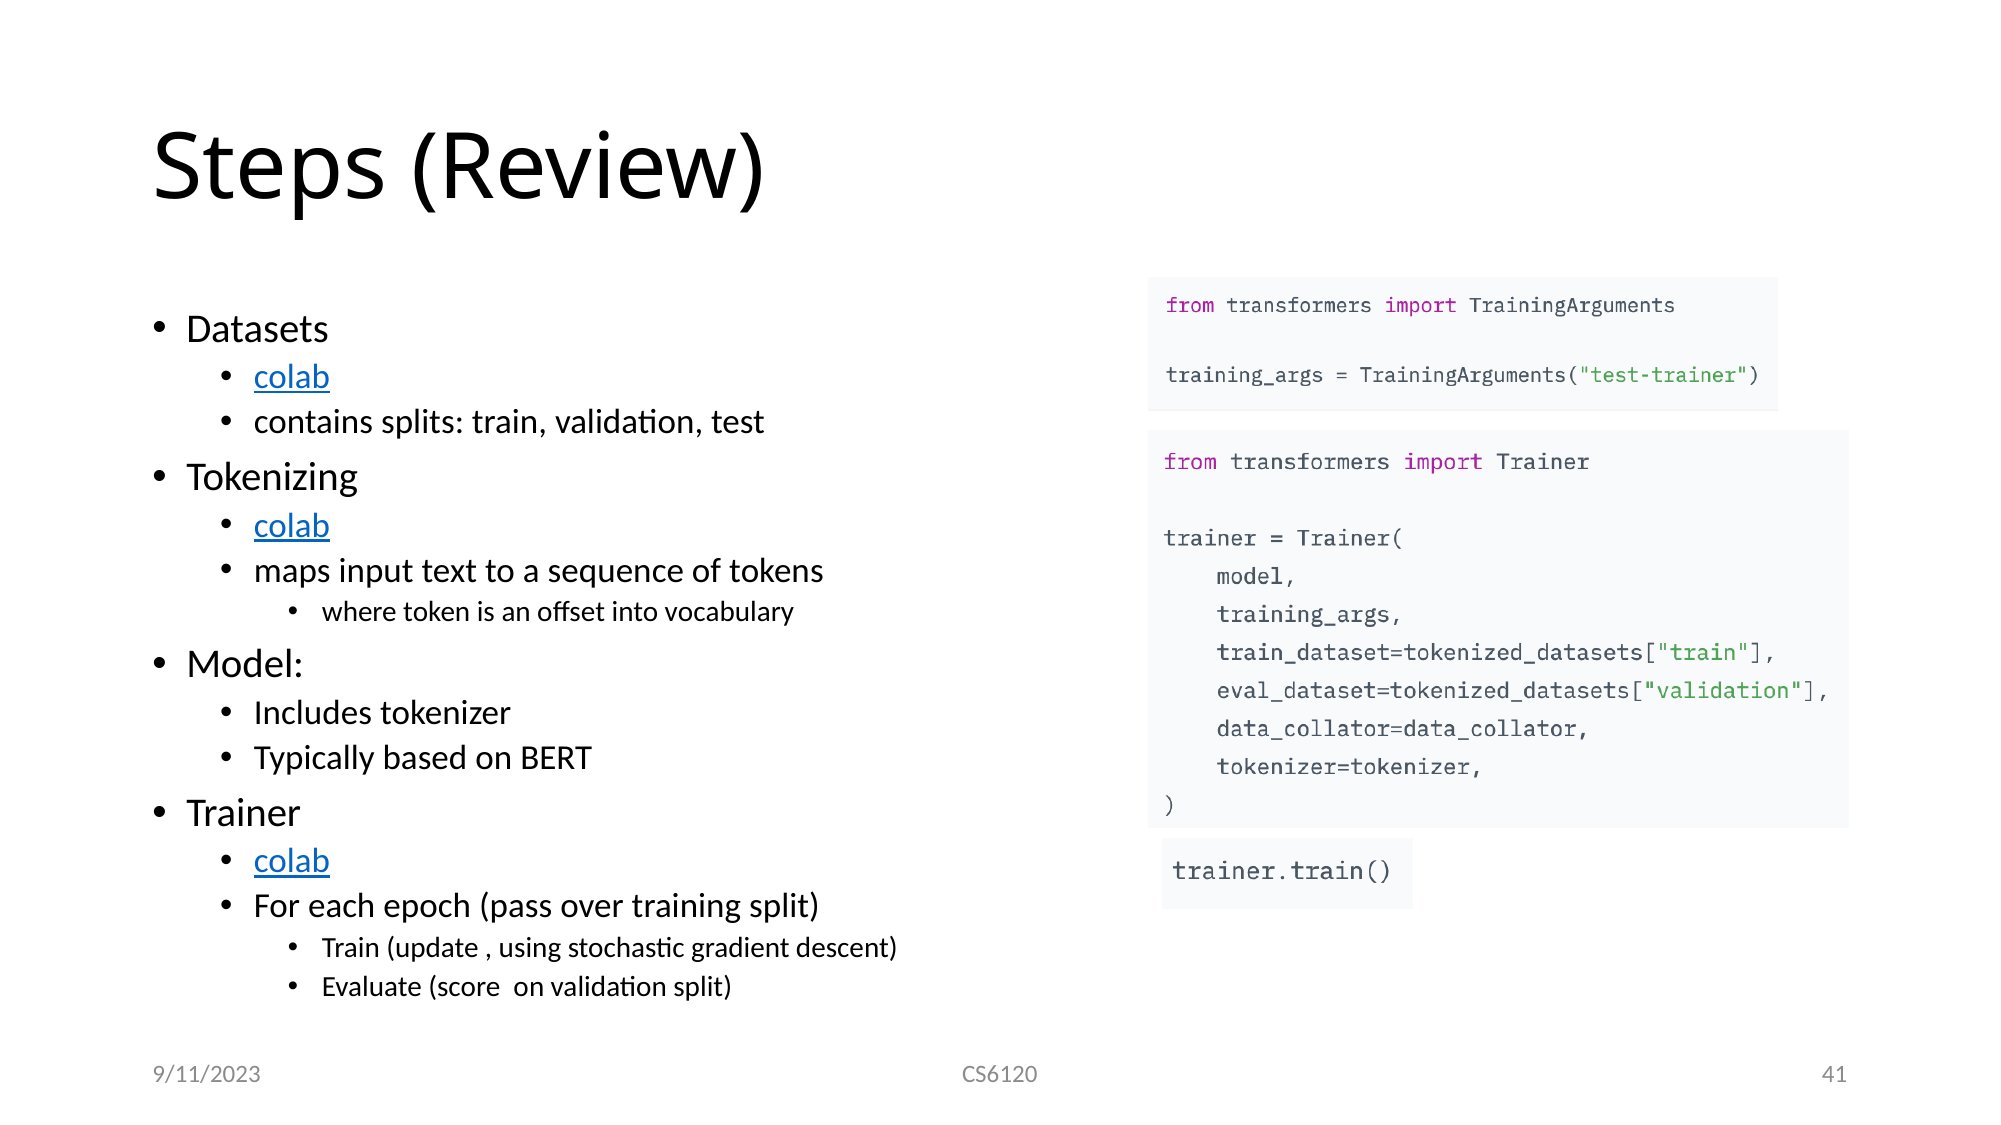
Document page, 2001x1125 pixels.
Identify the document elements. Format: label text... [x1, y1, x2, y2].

title Steps (Review) [137, 59, 1863, 278]
slide_number 41 [1412, 1042, 1863, 1103]
picture [1148, 277, 1778, 412]
picture [1148, 430, 1849, 828]
footer CS6120 [662, 1042, 1338, 1103]
picture [1162, 838, 1413, 909]
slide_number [137, 1042, 588, 1103]
